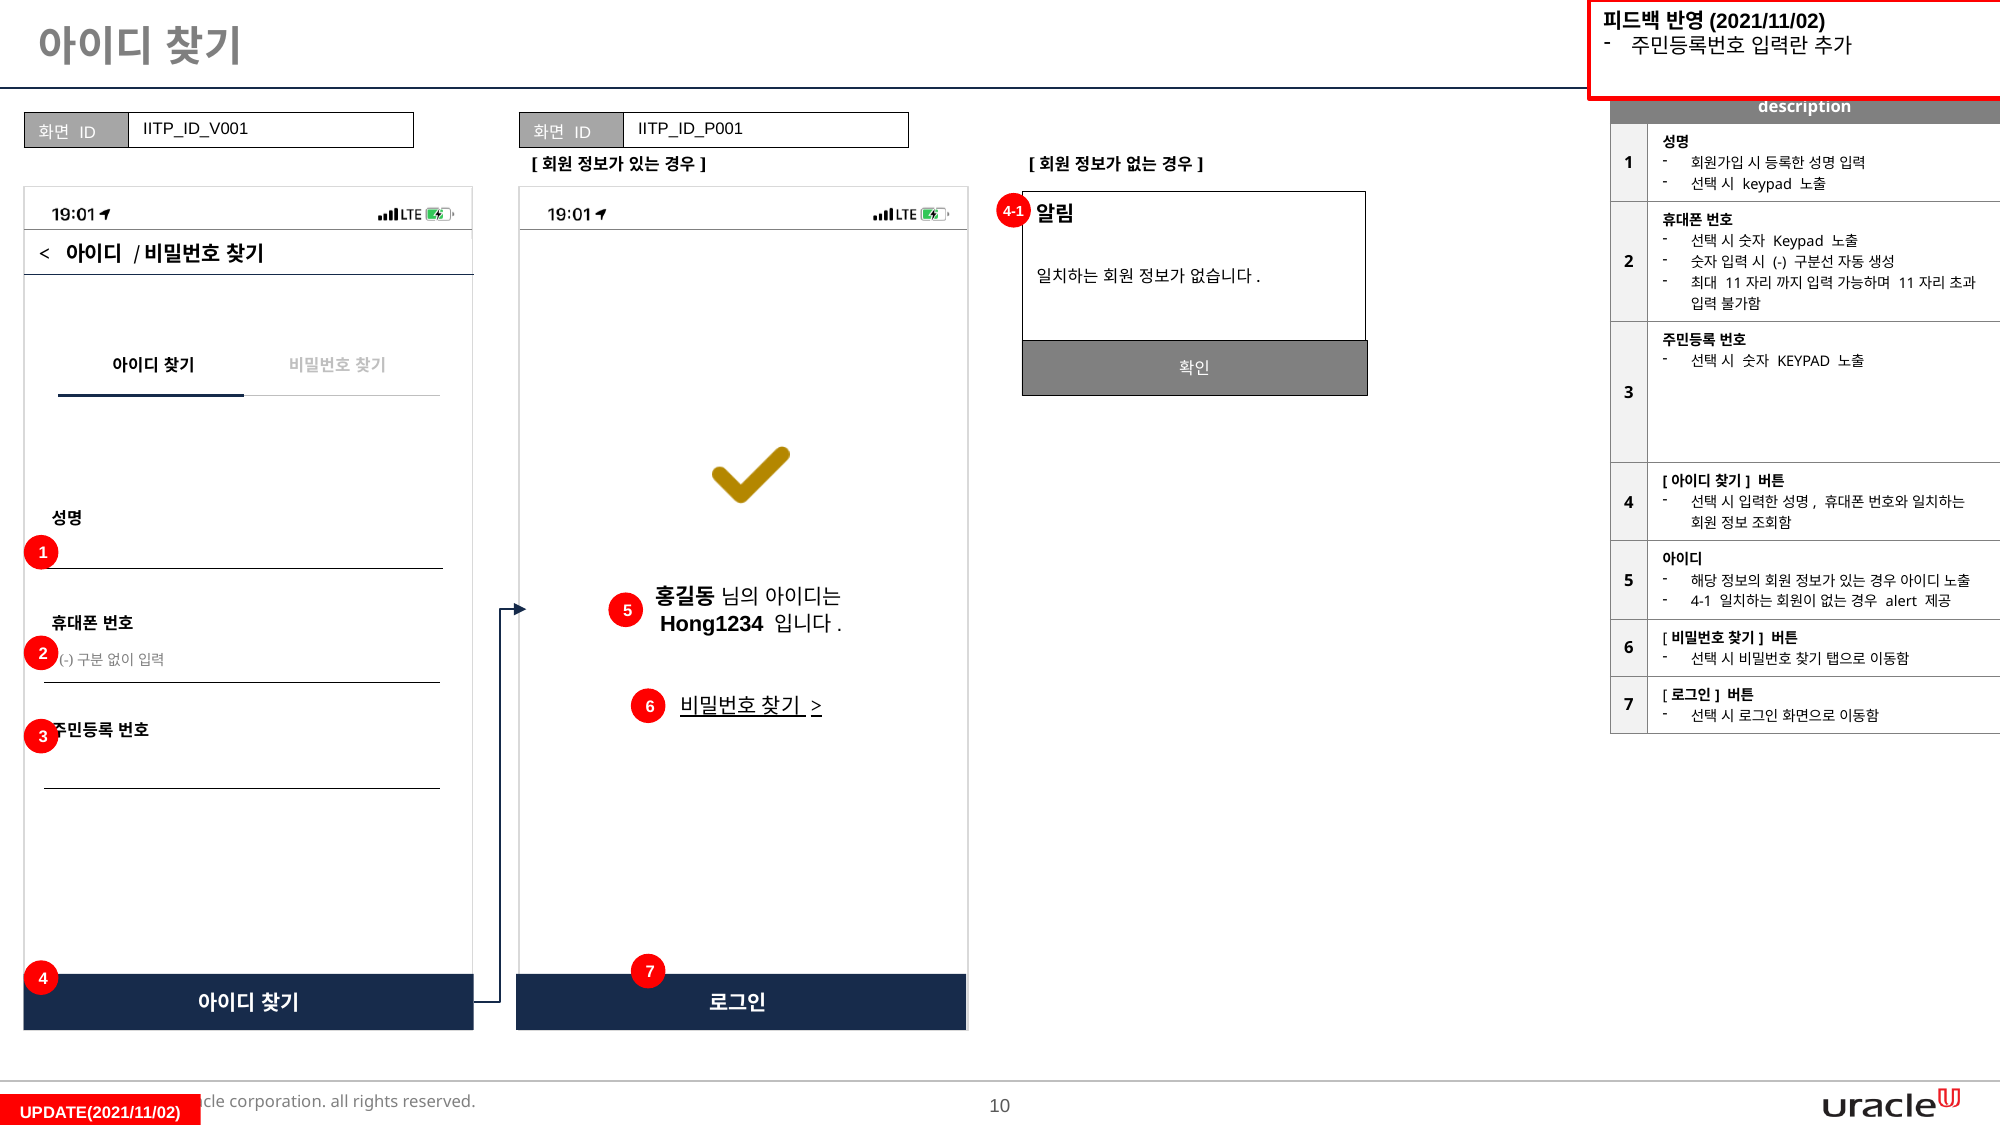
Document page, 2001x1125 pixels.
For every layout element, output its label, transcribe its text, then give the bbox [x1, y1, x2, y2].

table_cell 성명 회원가입 시 등록한 성명 입력 선택 시 keypad 노출 [1648, 124, 2000, 201]
picture [712, 435, 791, 514]
table_cell 아이디 해당 정보의 회원 정보가 있는 경우 아이디 노출 4-1 일치하는 회원이 없는 경우 alert 제공 [1648, 541, 2000, 619]
table_cell 2 [1611, 202, 1647, 321]
table_cell 6 [1611, 620, 1647, 676]
table_header 화면 ID [25, 113, 128, 147]
text_box (-)구분 없이 입력 [44, 643, 236, 676]
table_cell 7 [1611, 677, 1647, 733]
text_box 아이디 찾기 [58, 347, 242, 383]
text_box 2 [21, 633, 61, 673]
table_header IITP_ID_P001 [624, 113, 908, 147]
text_box 비밀번호 찾기 > [555, 685, 947, 726]
text_box UPDATE(2021/11/02) [0, 1092, 203, 1125]
text_box 6 [628, 686, 668, 726]
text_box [473, 609, 527, 1003]
picture [1823, 1088, 1960, 1117]
text_box 7 [628, 951, 668, 991]
text_box 비밀번호 찾기 [242, 347, 433, 383]
text_box 1 [21, 532, 61, 572]
text_box 홍길동 님의 아이디는 Hong1234 입니다. [526, 575, 977, 643]
text_box 성명 [36, 500, 228, 536]
text_box 5 [606, 590, 646, 630]
text_box 아이디 찾기 [21, 972, 476, 1032]
table_header description [1611, 101, 2000, 123]
text_box < 아이디 /비밀번호 찾기 [23, 233, 474, 273]
text_box 로그인 [514, 972, 969, 1032]
table_cell [비밀번호 찾기] 버튼 선택 시 비밀번호 찾기 탭으로 이동함 [1648, 620, 2000, 676]
picture [25, 187, 472, 229]
table_cell [로그인] 버튼 선택 시 로그인 화면으로 이동함 [1648, 677, 2000, 733]
table_cell 1 [1611, 124, 1647, 201]
text_box 확인 [1020, 338, 1370, 398]
text_box [회원 정보가 없는 경우] [1013, 146, 1394, 182]
text_box 4 [21, 957, 61, 998]
text_box [회원 정보가 있는 경우] [516, 146, 897, 182]
table_cell 휴대폰 번호 선택 시 숫자 Keypad 노출 숫자 입력 시 (-) 구분선 자동 생성 최대 11자리 까지 입력 가능하며 11자리 초과 입력 불가함 [1648, 202, 2000, 321]
table_cell [아이디 찾기] 버튼 선택 시 입력한 성명, 휴대폰 번호와 일치하는 회원 정보 조회함 [1648, 463, 2000, 540]
text_box 일치하는 회원 정보가 없습니다. [1021, 258, 1366, 294]
text_box 알림 [1021, 193, 1320, 233]
list 아이디 찾기 [23, 4, 1587, 85]
text_box 4-1 [993, 190, 1034, 230]
table_cell 4 [1611, 463, 1647, 540]
table_header 화면 ID [520, 113, 623, 147]
text_box [1020, 189, 1368, 338]
text_box 피드백 반영(2021/11/02) 주민등록번호 입력란 추가 [1587, 0, 2000, 101]
picture [521, 230, 967, 240]
table_header IITP_ID_V001 [129, 113, 413, 147]
picture [521, 187, 967, 229]
text_box 휴대폰 번호 [36, 605, 228, 641]
table_cell 5 [1611, 541, 1647, 619]
table_cell 주민등록 번호 선택 시 숫자 KEYPAD 노출 [1648, 322, 2000, 462]
table_cell 3 [1611, 322, 1647, 462]
text_box 3 [21, 716, 61, 756]
text_box 주민등록 번호 [36, 712, 228, 748]
